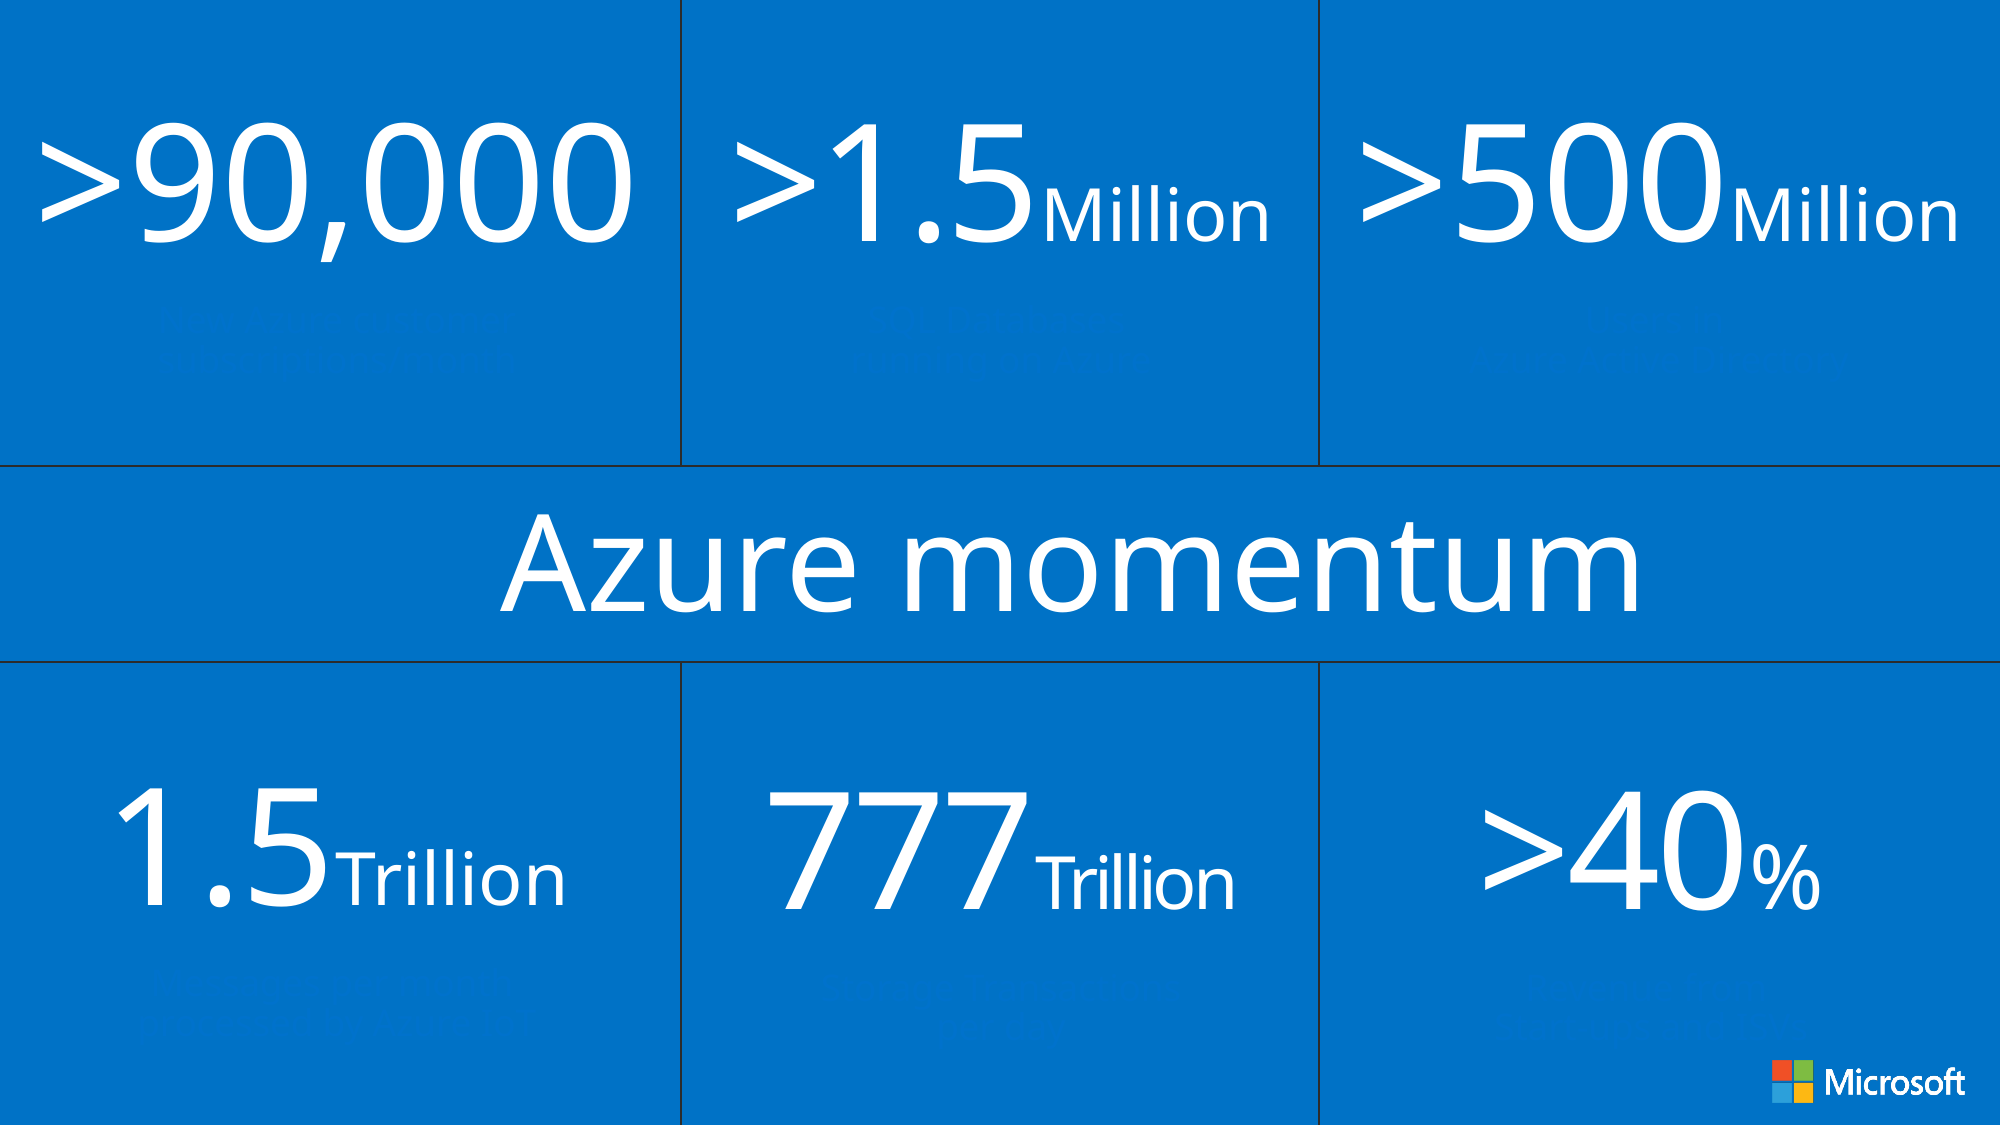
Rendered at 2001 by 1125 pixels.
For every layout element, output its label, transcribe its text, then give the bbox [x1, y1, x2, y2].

text_box 777Trillion Storage Transactions per day [691, 744, 1311, 1112]
text_box >1.5Million SQL Databases running on Azure [691, 77, 1311, 405]
text_box >90,000 New Azure customer subscriptions/month [0, 77, 675, 405]
text_box >40% Revenue from Start-ups and ISVs [1314, 744, 1318, 1073]
text_box 1.5Trillion Messages per month processed by Azure IoT [27, 740, 647, 1068]
picture [1772, 1073, 1965, 1103]
text_box >500Million Users in Azure Active Directory [1319, 77, 2000, 405]
text_box >40% Revenue from Start-ups and ISVs [1319, 744, 1988, 1073]
text_box Azure momentum [470, 471, 1677, 661]
